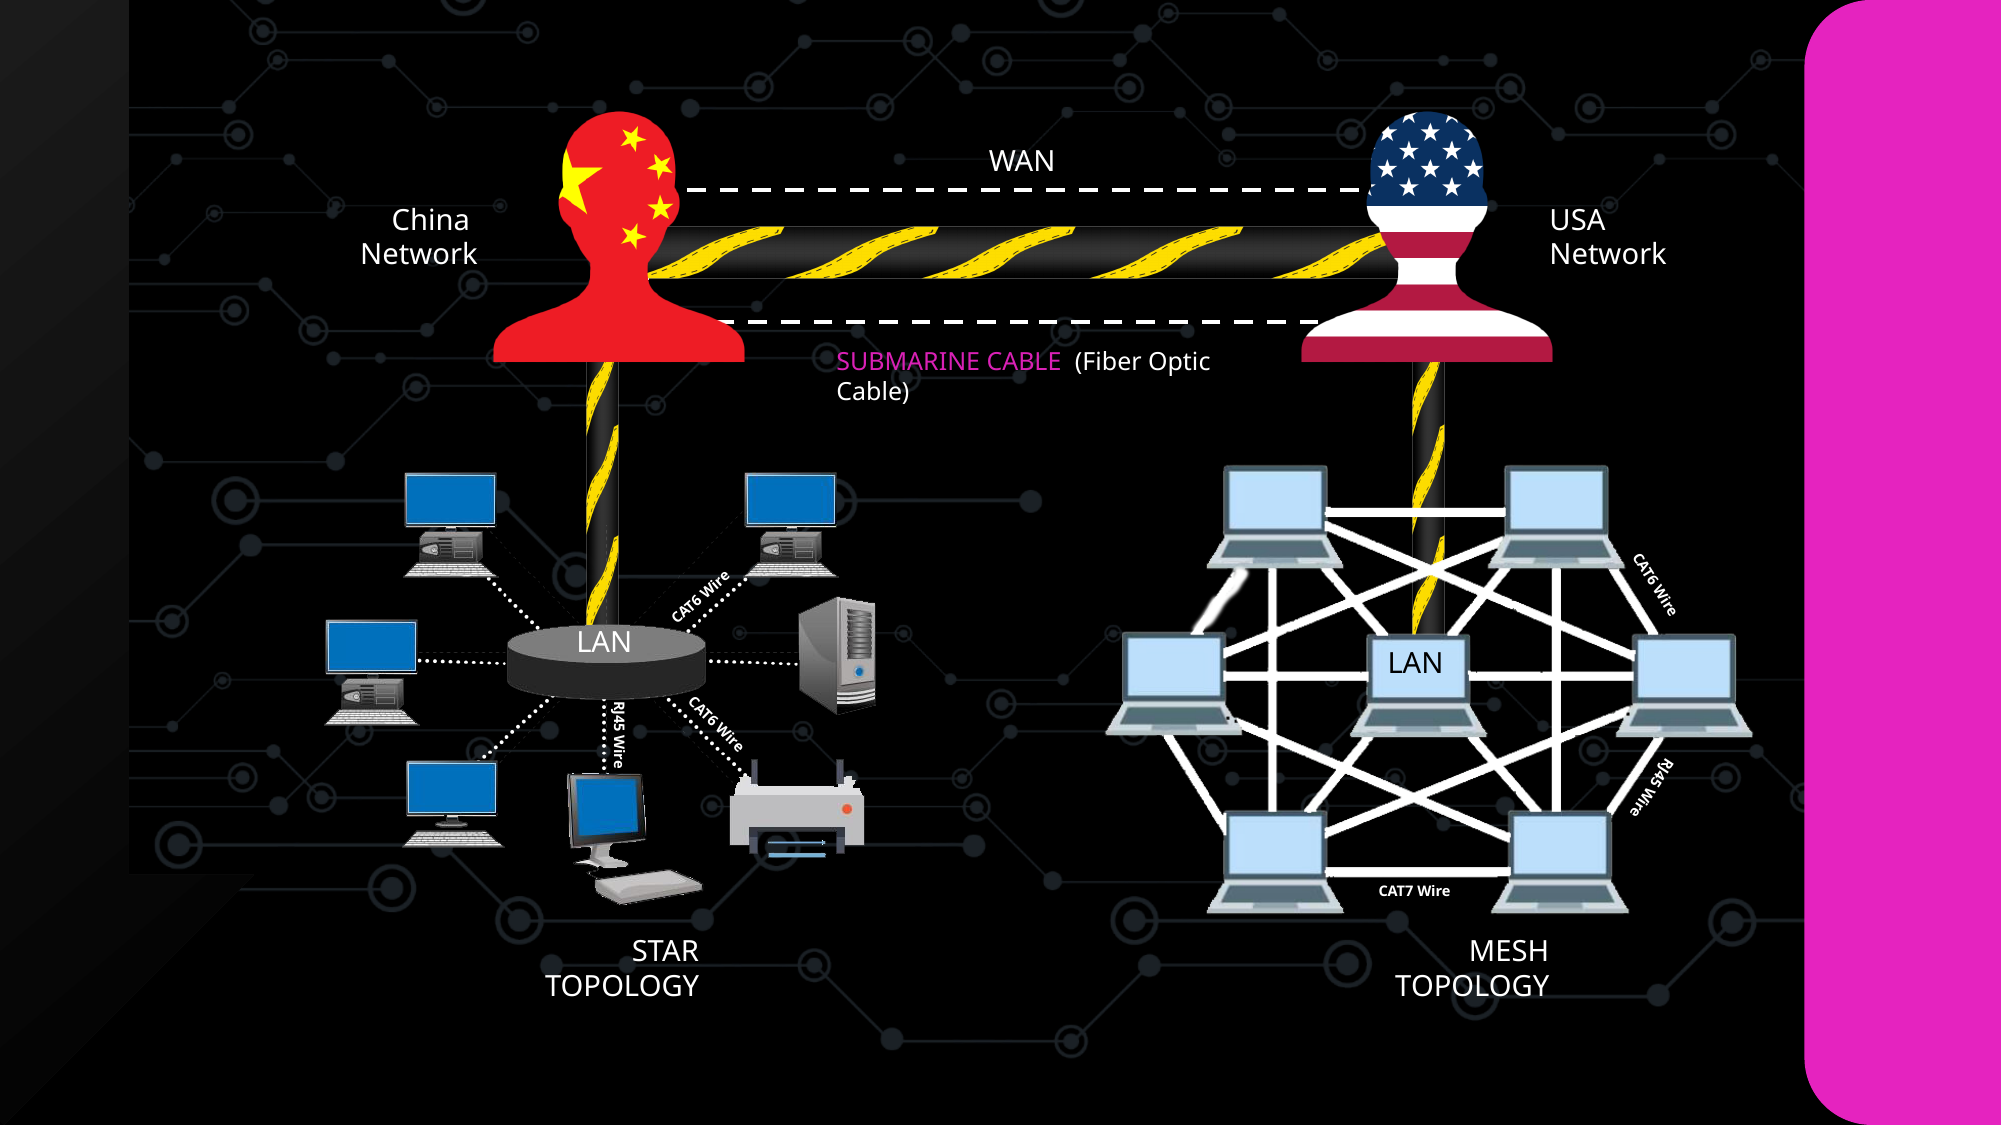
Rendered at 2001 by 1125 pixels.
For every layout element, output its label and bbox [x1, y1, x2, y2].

text_box [309, 87, 1782, 950]
picture [0, 0, 2000, 1125]
